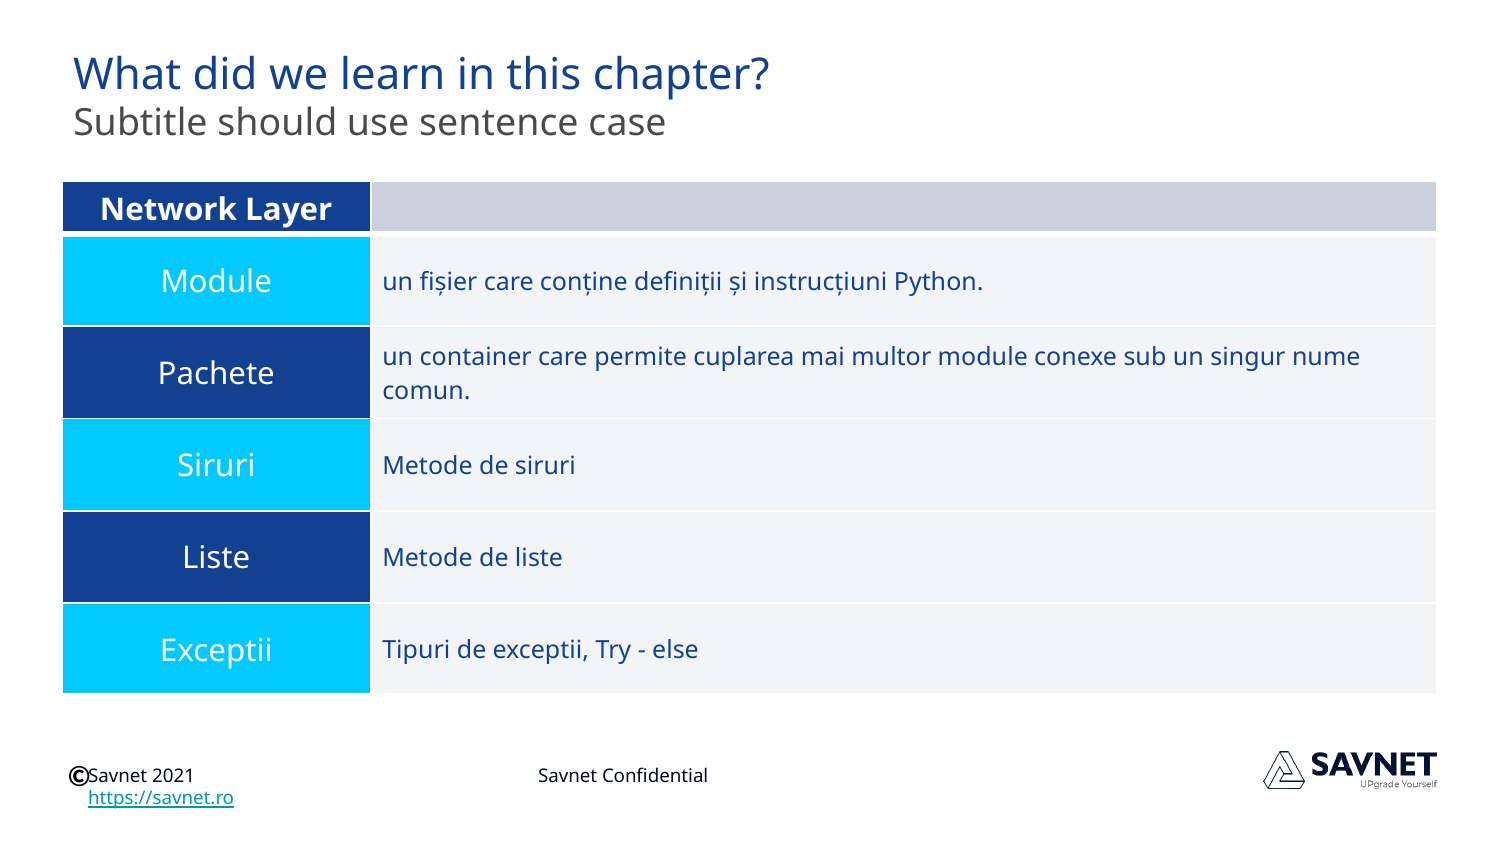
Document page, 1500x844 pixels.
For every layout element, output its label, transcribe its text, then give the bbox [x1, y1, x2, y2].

text_box What did we learn in this chapter? [61, 39, 1437, 104]
table_cell Metode de siruri [372, 419, 1436, 510]
table_cell Siruri [63, 419, 370, 510]
table_header Network Layer [63, 182, 370, 231]
table_cell Liste [63, 512, 370, 602]
table_cell Exceptii [63, 604, 370, 693]
table_cell Module [63, 237, 370, 325]
table_header [372, 182, 1436, 231]
picture [1262, 751, 1438, 789]
table_cell un fișier care conține definiții și instrucțiuni Python. [372, 237, 1436, 325]
table_cell un container care permite cuplarea mai multor module conexe sub un singur nume comun. [372, 327, 1436, 418]
text_box Subtitle should use sentence case [62, 91, 1438, 148]
table_cell Tipuri de exceptii, Try - else [372, 604, 1436, 693]
text_box © [55, 751, 89, 798]
text_box Savnet 2021 Savnet Confidential https://savnet.ro [76, 757, 1264, 817]
table_cell Metode de liste [372, 512, 1436, 602]
table_cell Pachete [63, 327, 370, 418]
